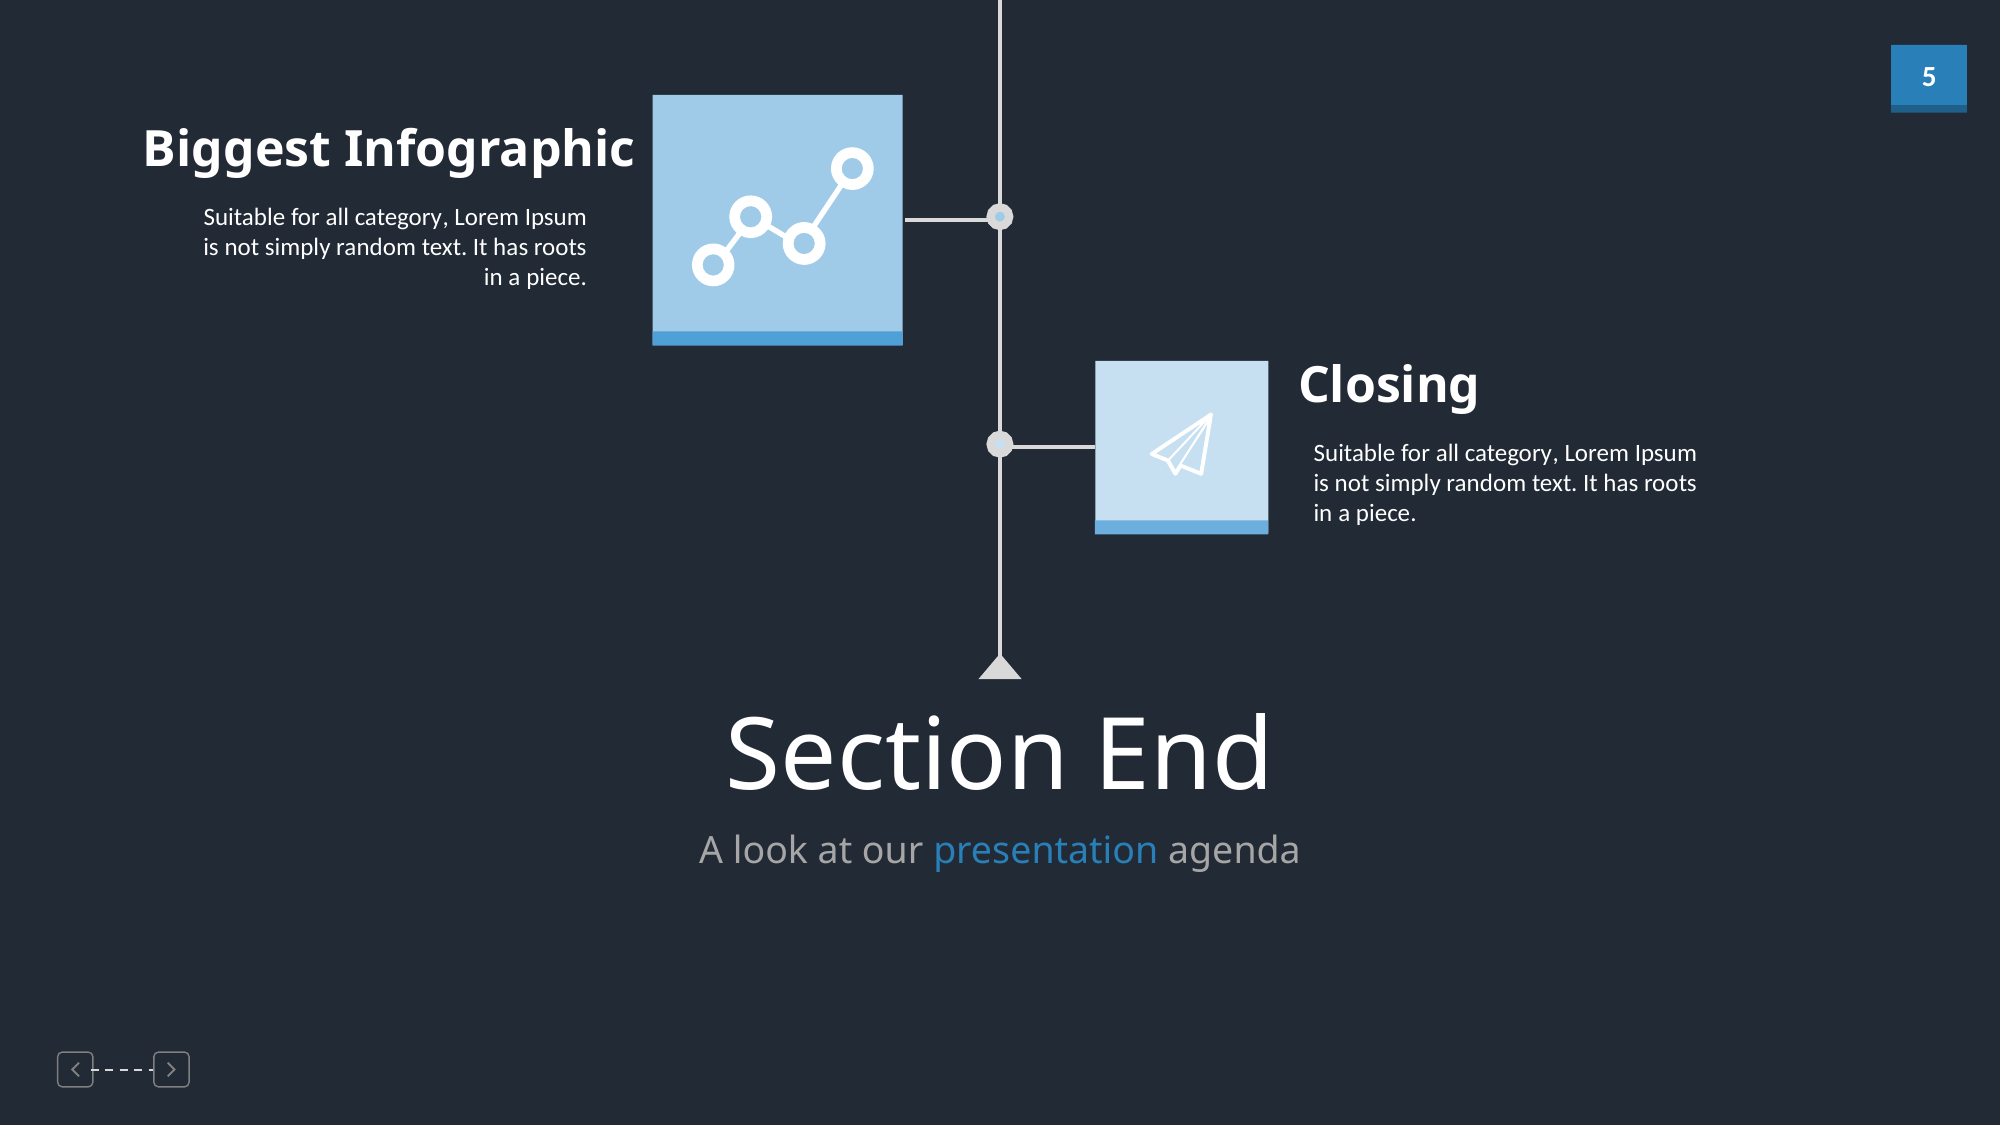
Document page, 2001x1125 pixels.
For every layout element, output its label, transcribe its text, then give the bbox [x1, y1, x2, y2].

text_box Suitable for all category, Lorem Ipsum is not simply random text. It has roots in a piece. [172, 193, 602, 298]
text_box [691, 147, 874, 287]
text_box Section End [711, 682, 1289, 817]
text_box [1149, 412, 1213, 476]
text_box [652, 94, 904, 330]
text_box [652, 330, 904, 347]
text_box Closing [1283, 345, 1496, 421]
text_box [976, 654, 1024, 681]
text_box [1094, 360, 1269, 519]
text_box A look at our presentation agenda [684, 818, 1316, 879]
text_box Suitable for all category, Lorem Ipsum is not simply random text. It has roots in a piece. [1298, 429, 1728, 534]
text_box Biggest Infographic [128, 109, 651, 184]
text_box [989, 206, 1011, 227]
text_box [1094, 519, 1269, 535]
text_box [989, 433, 1011, 454]
